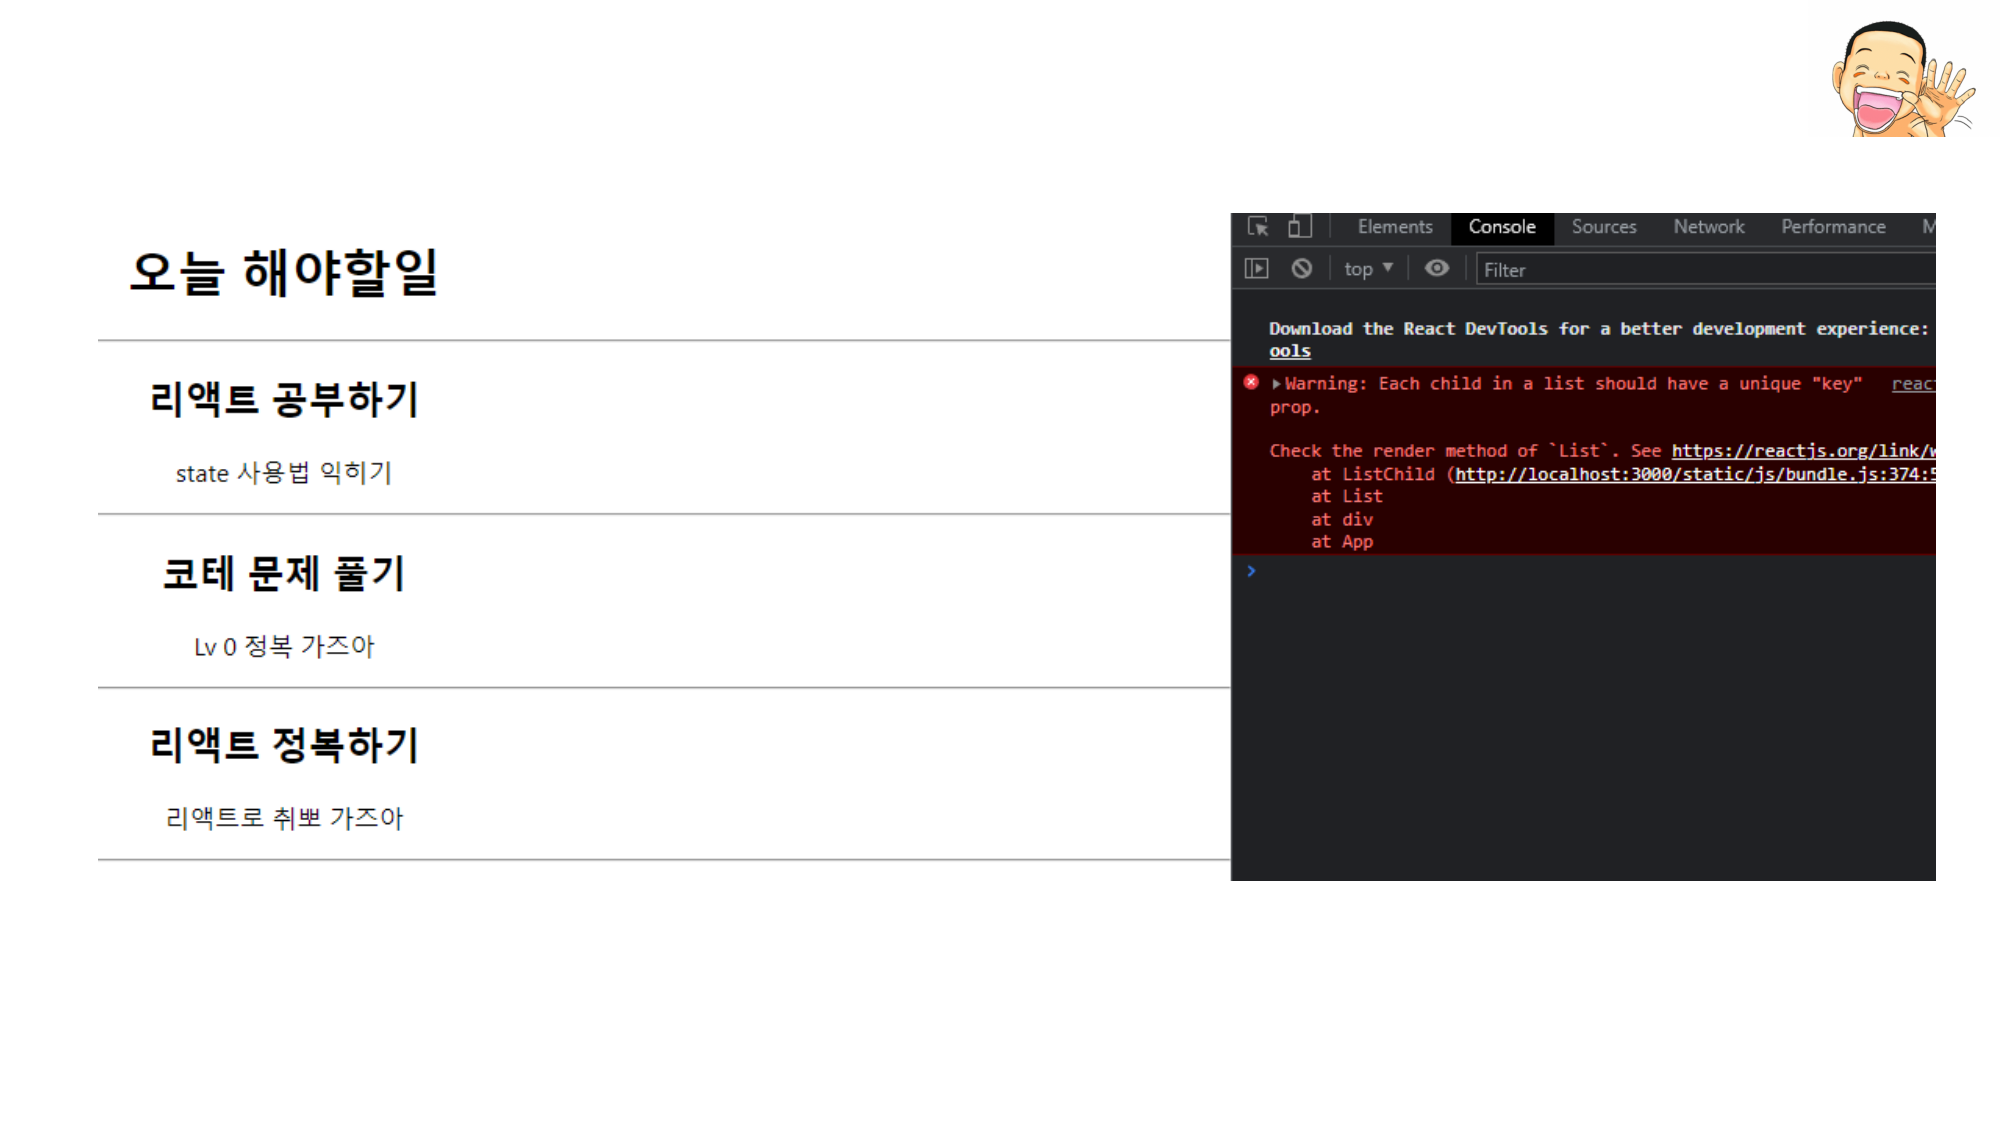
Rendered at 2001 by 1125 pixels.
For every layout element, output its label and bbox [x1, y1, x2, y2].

picture [98, 213, 1936, 881]
picture [1808, 0, 2000, 137]
